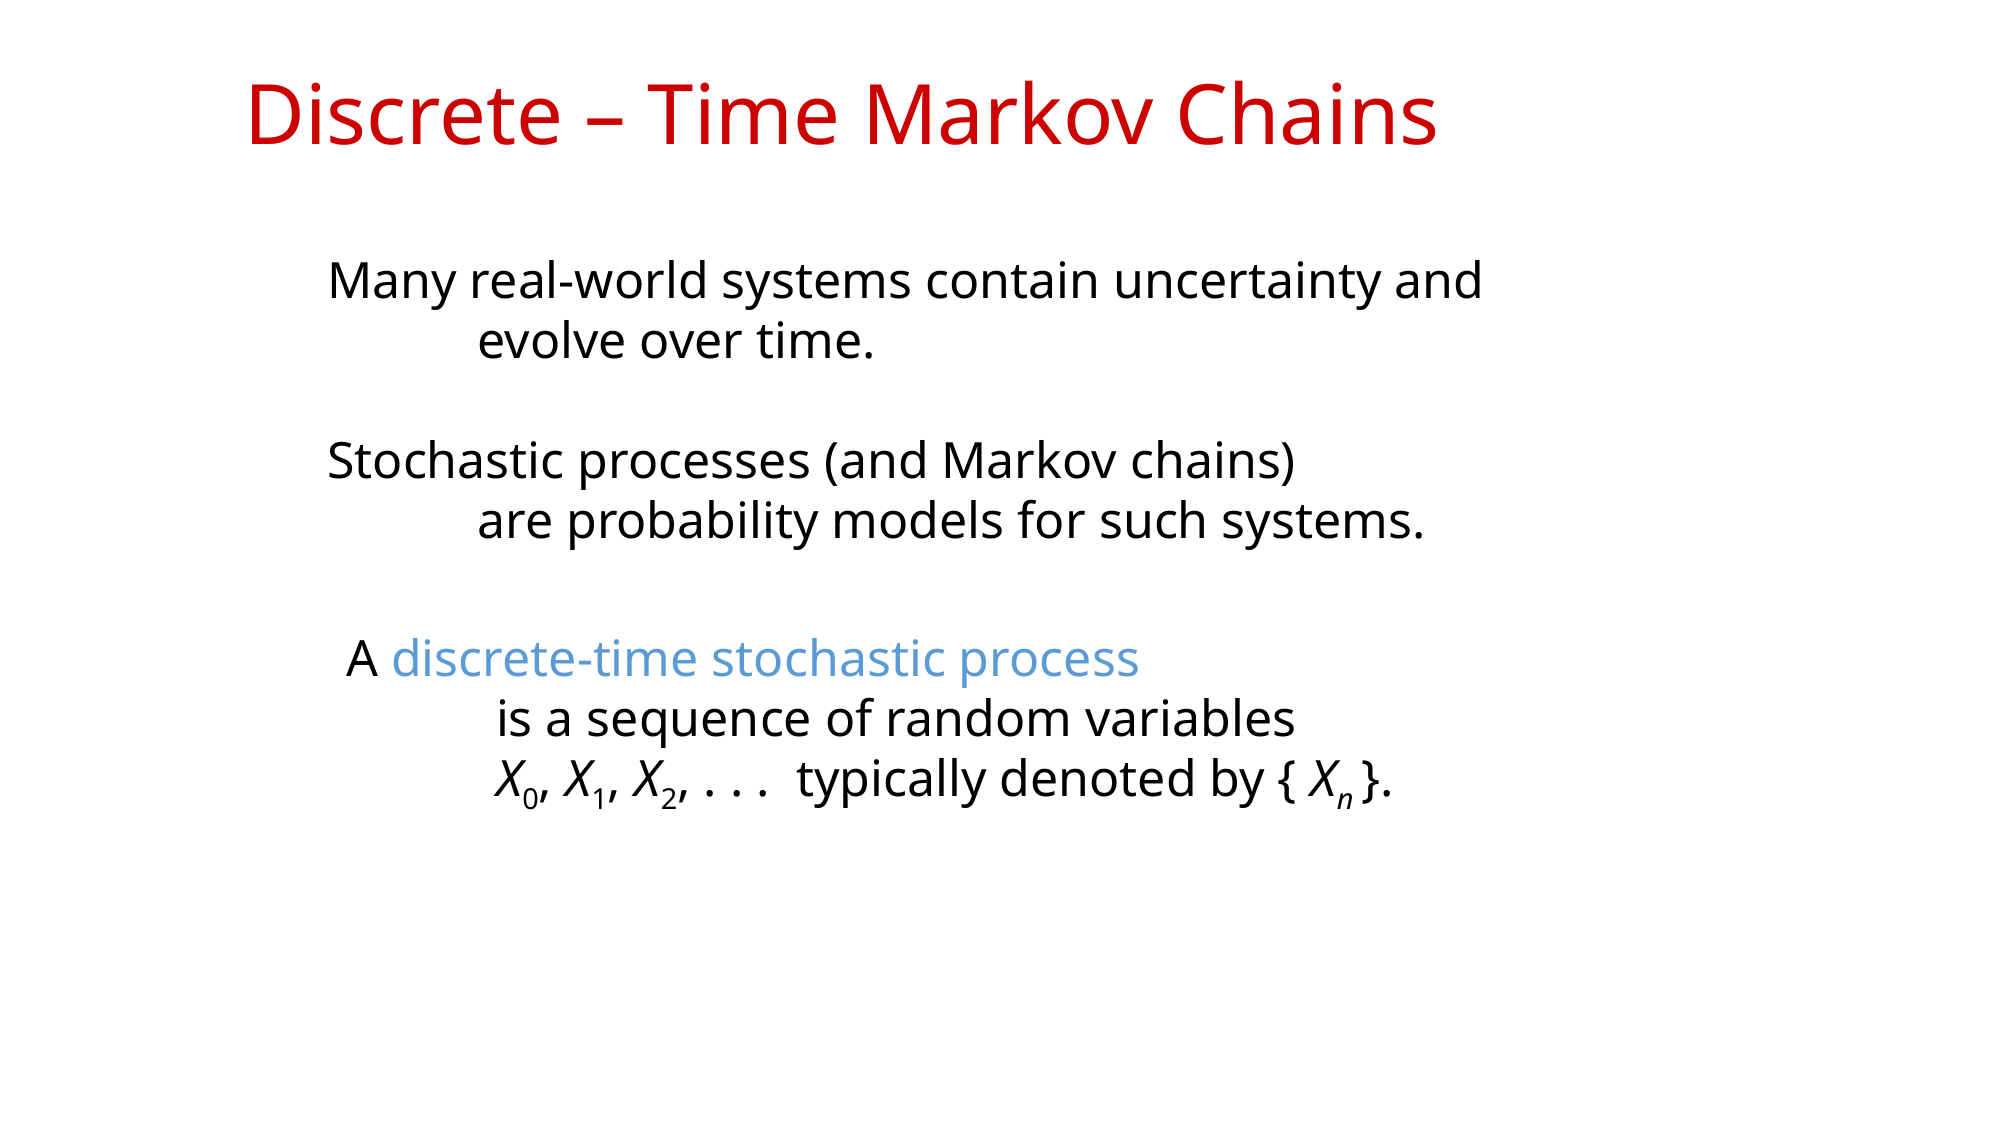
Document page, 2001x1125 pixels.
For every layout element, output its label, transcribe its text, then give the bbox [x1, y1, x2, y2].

title Discrete – Time Markov Chains [229, 54, 1505, 180]
text_box Many real-world systems contain uncertainty and evolve over time. Stochastic processes (and Markov chains) are probability models for such systems. [312, 240, 1738, 616]
text_box A discrete-time stochastic process is a sequence of random variables X0, X1, X2, . . . typically denoted by { Xn }. [331, 619, 1623, 823]
